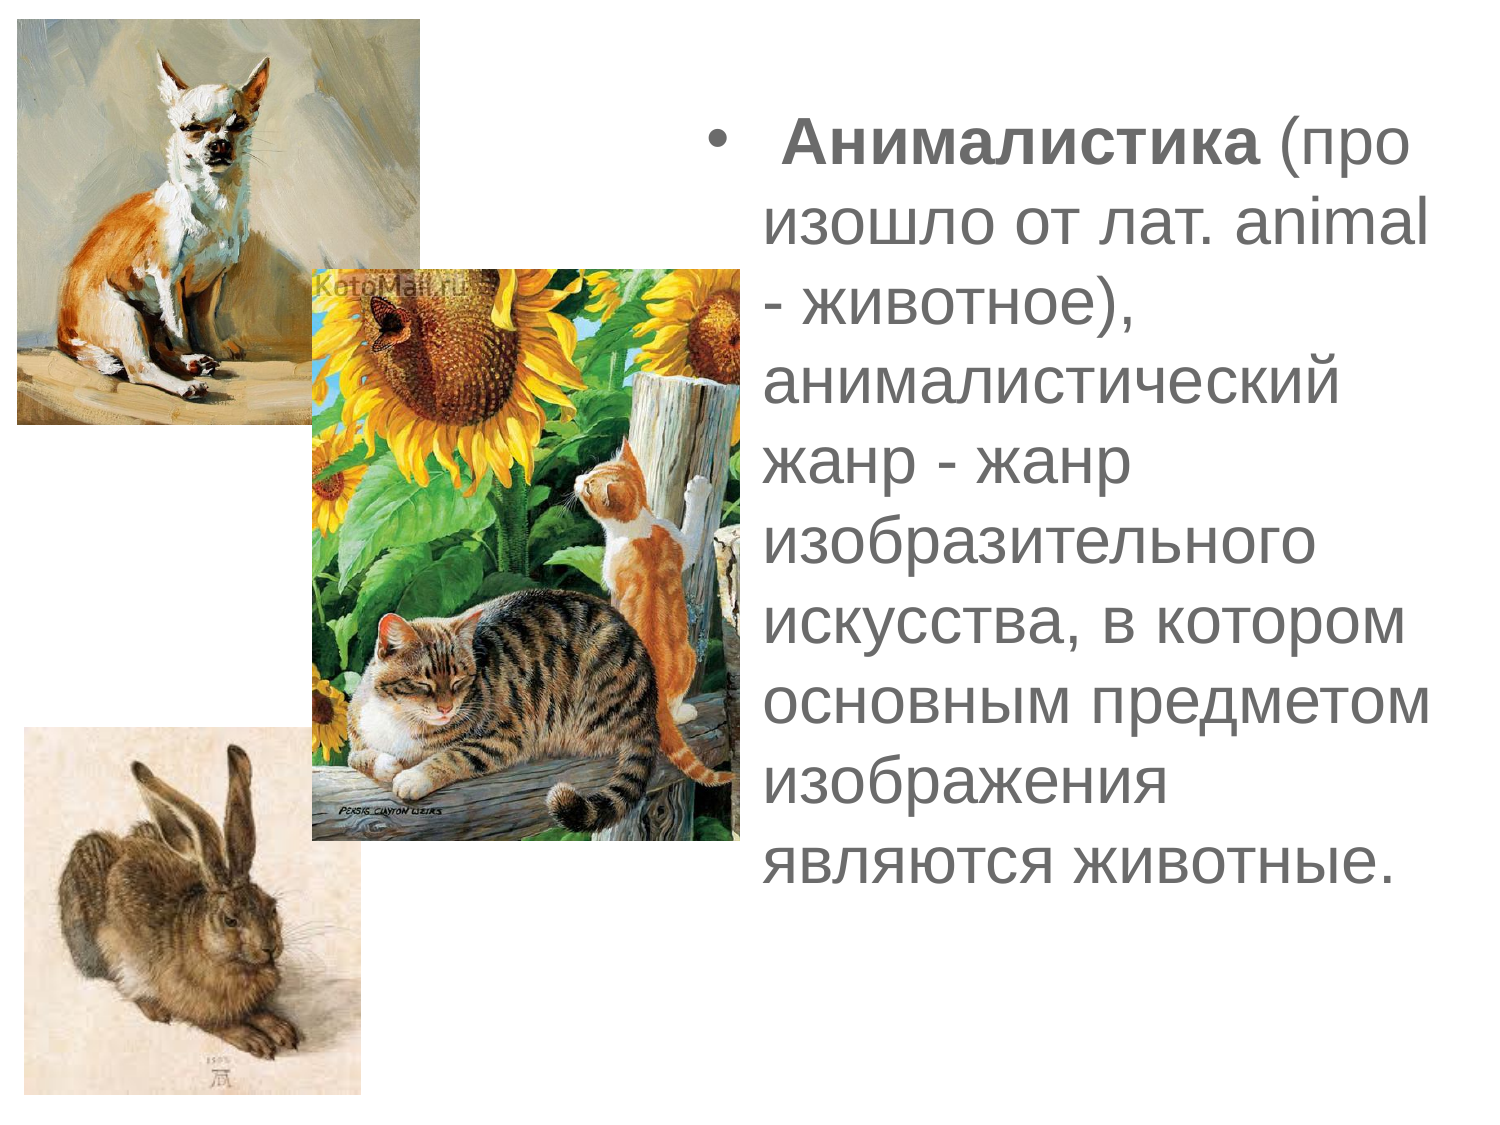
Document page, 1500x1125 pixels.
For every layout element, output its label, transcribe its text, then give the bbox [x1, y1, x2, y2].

list Анималистика (произошло от лат. animal - животное), анималистический жанр - жанр изобразительного искусства, в котором основным предметом изображения являются животные. [690, 90, 1459, 1094]
picture [17, 18, 741, 1096]
